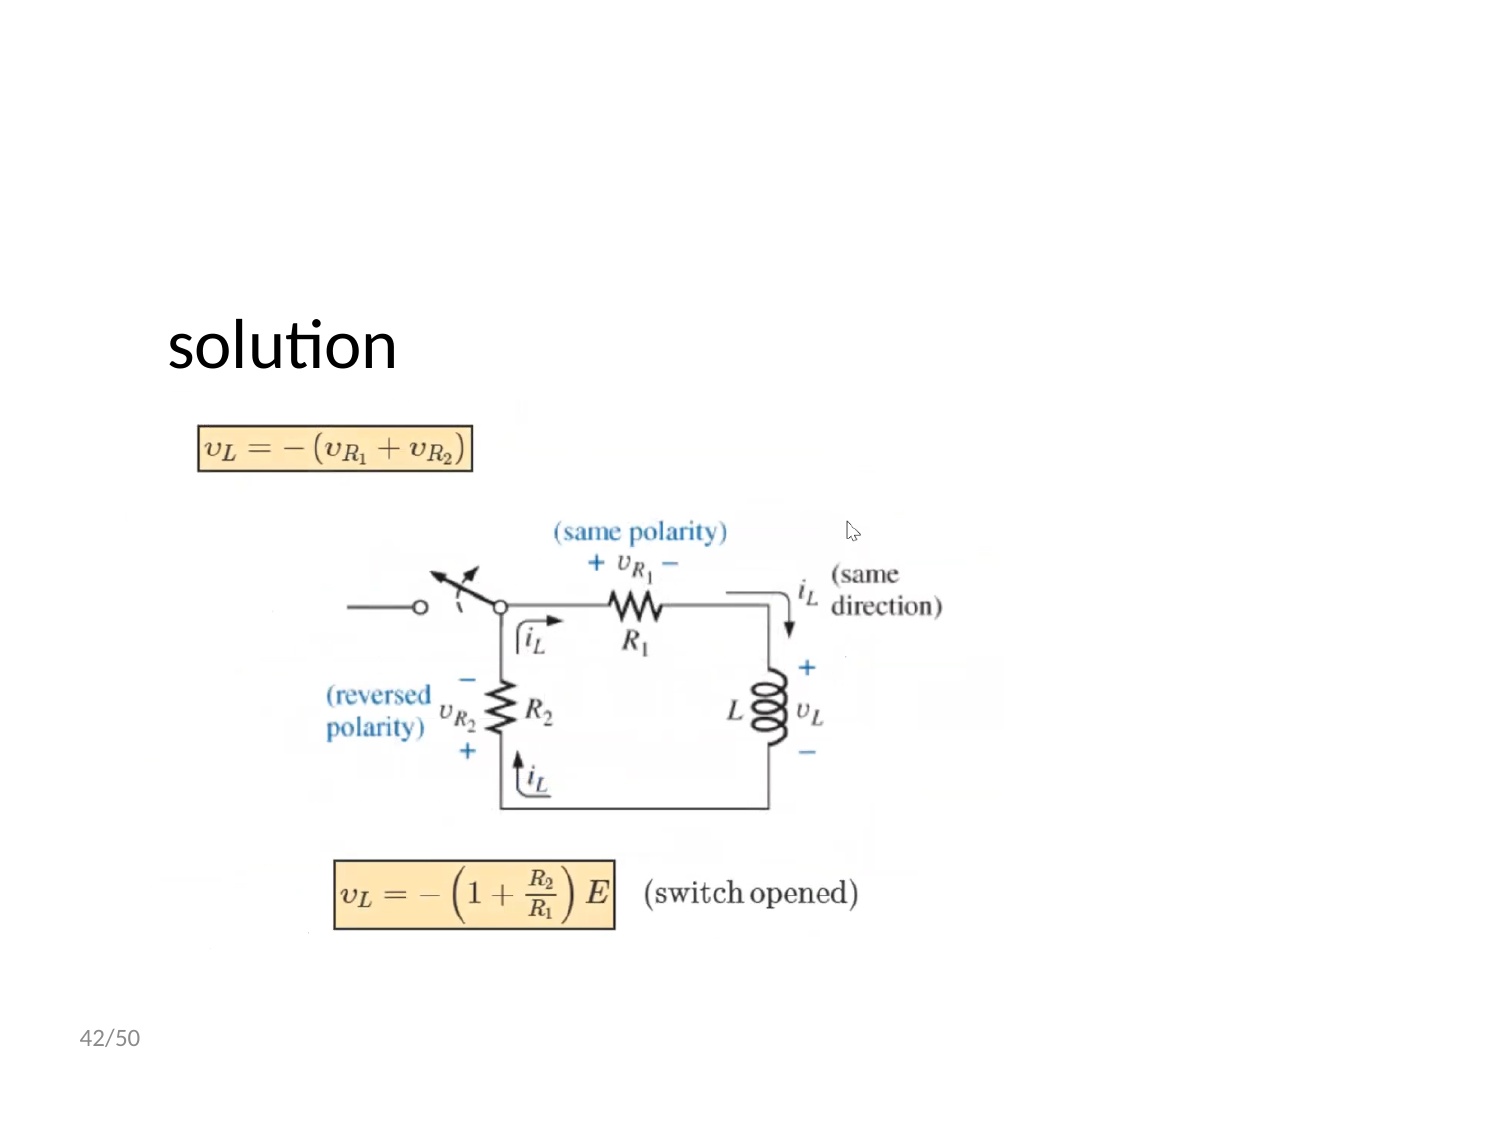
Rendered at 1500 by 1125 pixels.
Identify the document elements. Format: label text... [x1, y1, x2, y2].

slide_number 42/50 [64, 1006, 415, 1067]
title solution [151, 284, 1426, 397]
picture [98, 374, 1004, 958]
